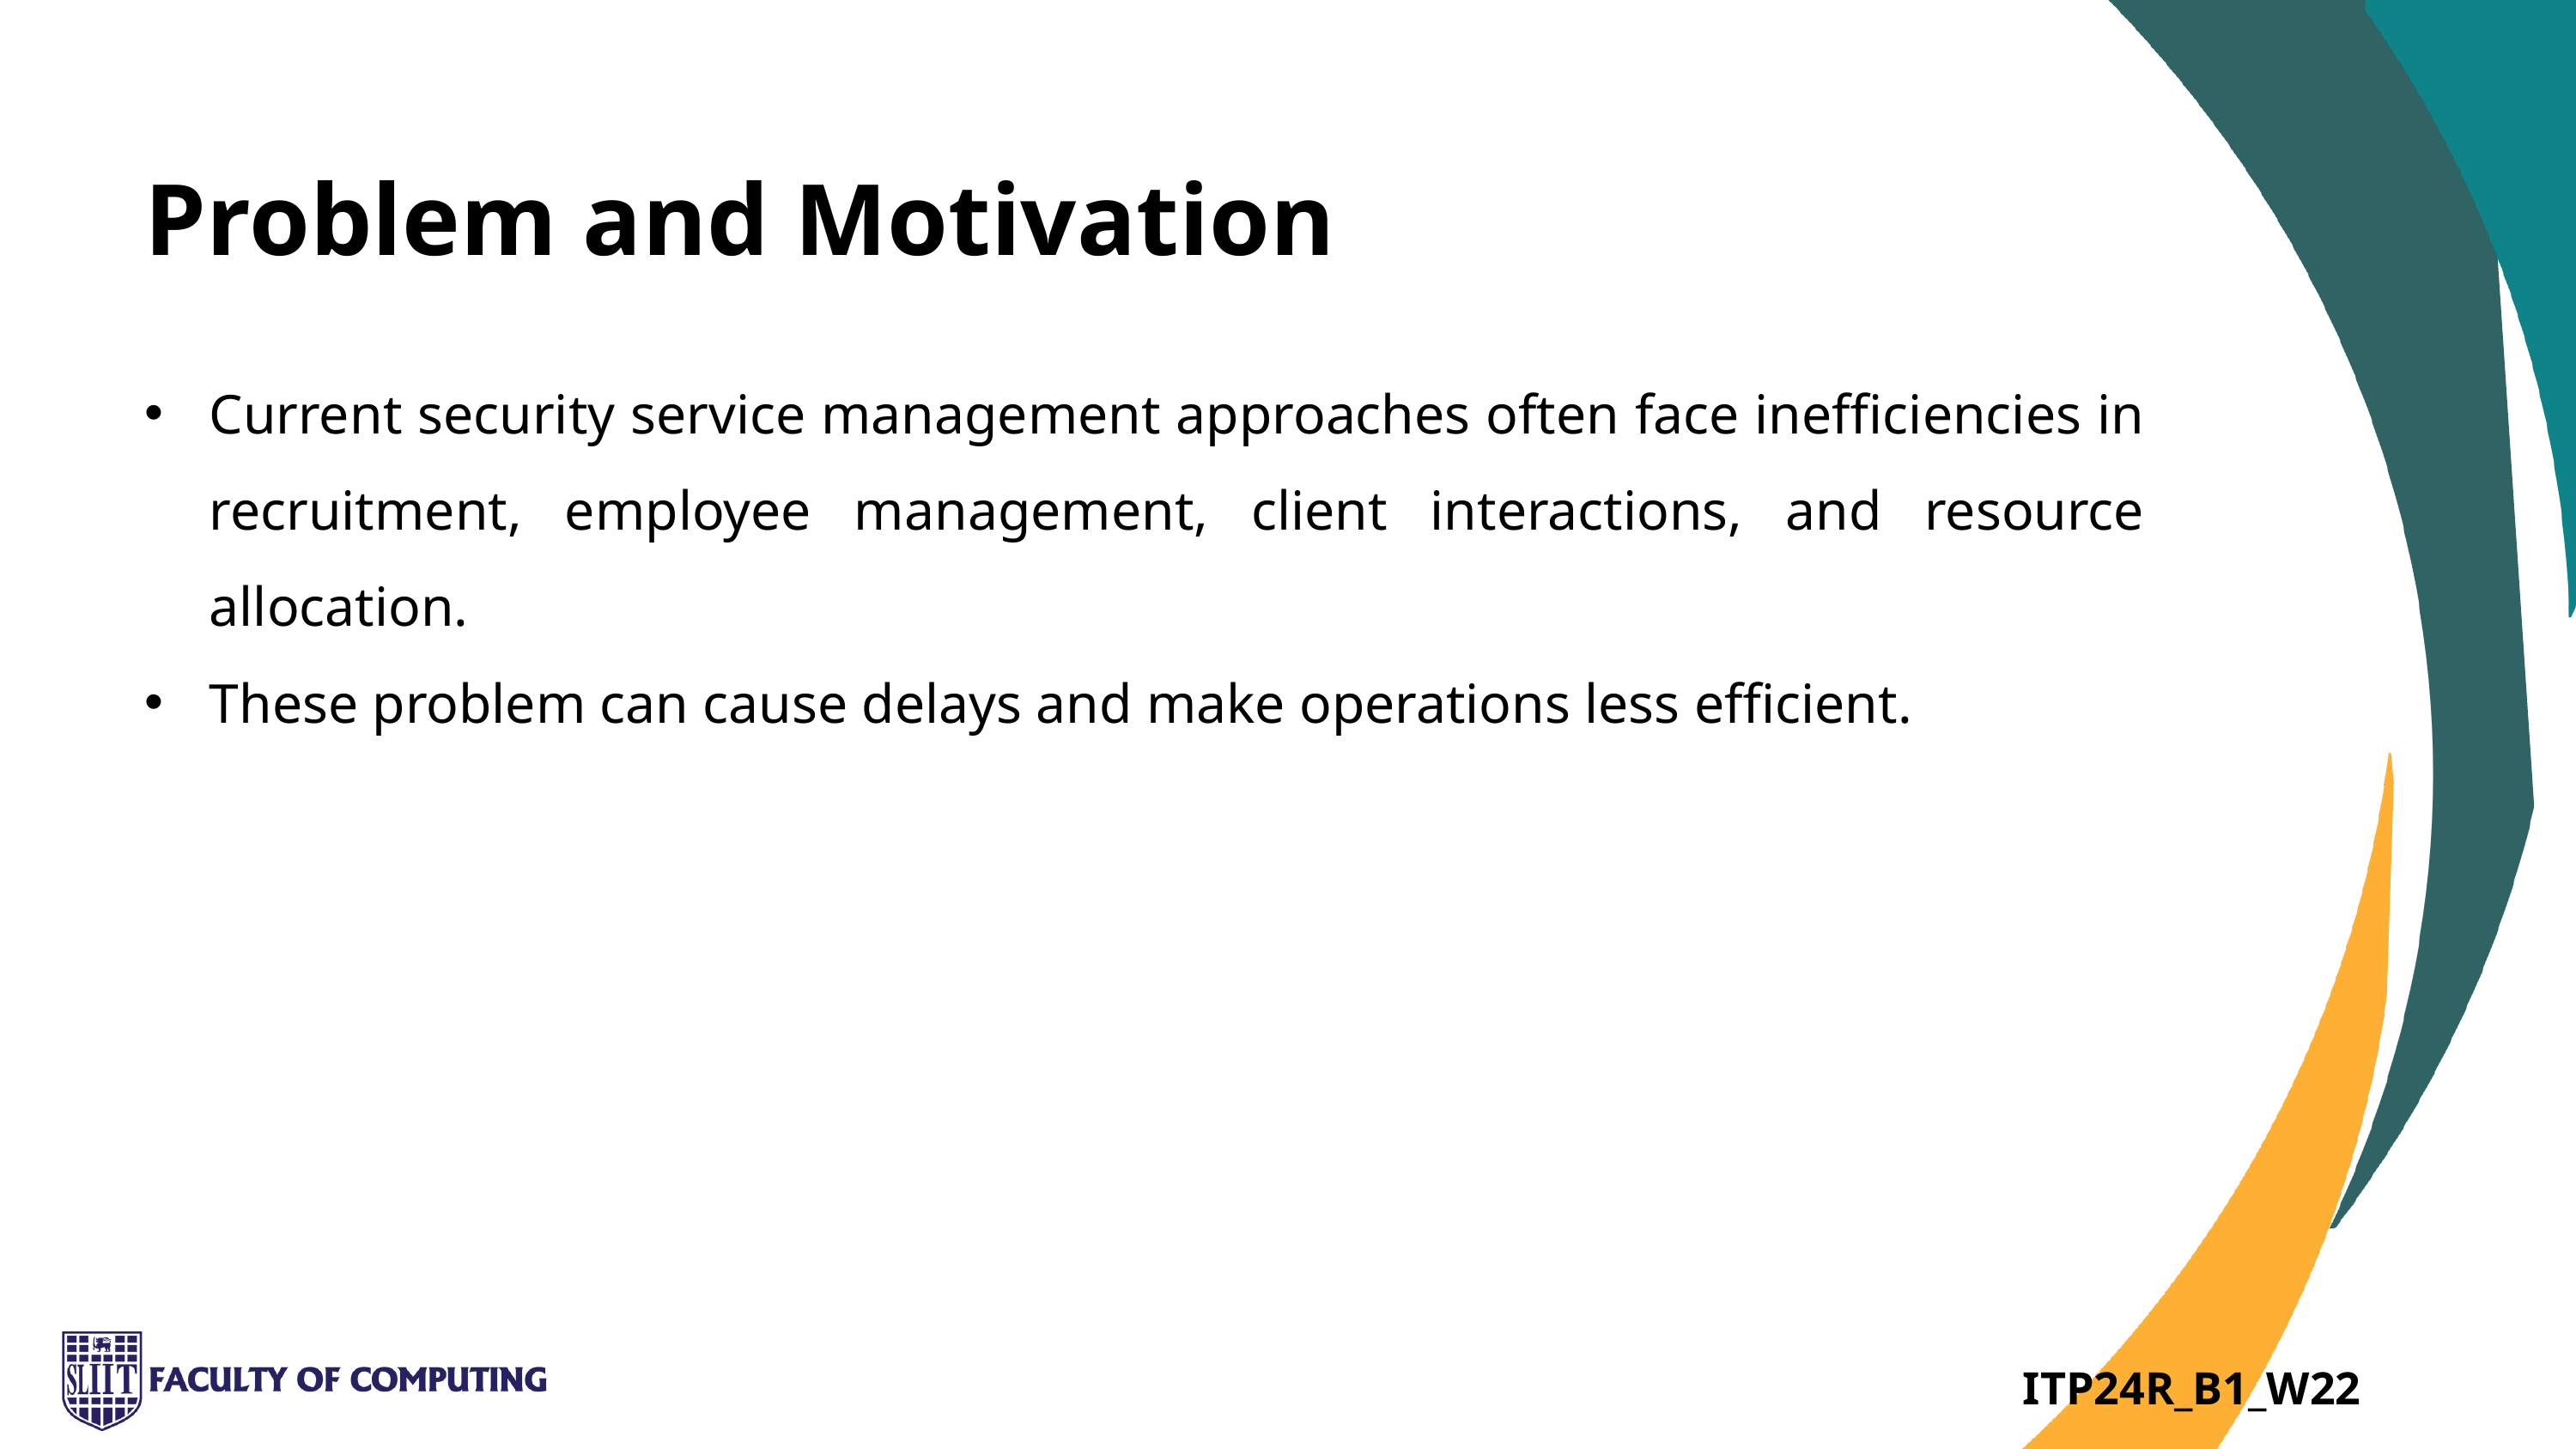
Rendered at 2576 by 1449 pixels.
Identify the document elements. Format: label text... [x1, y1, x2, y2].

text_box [1946, 0, 2576, 1311]
text_box Problem and Motivation [144, 142, 1942, 276]
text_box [0, 1311, 2576, 1449]
text_box Current security service management approaches often face inefficiencies in recruitment, employee management, client interactions, and resource allocation. These problem can cause delays and make operations less efficient. [144, 348, 1942, 831]
